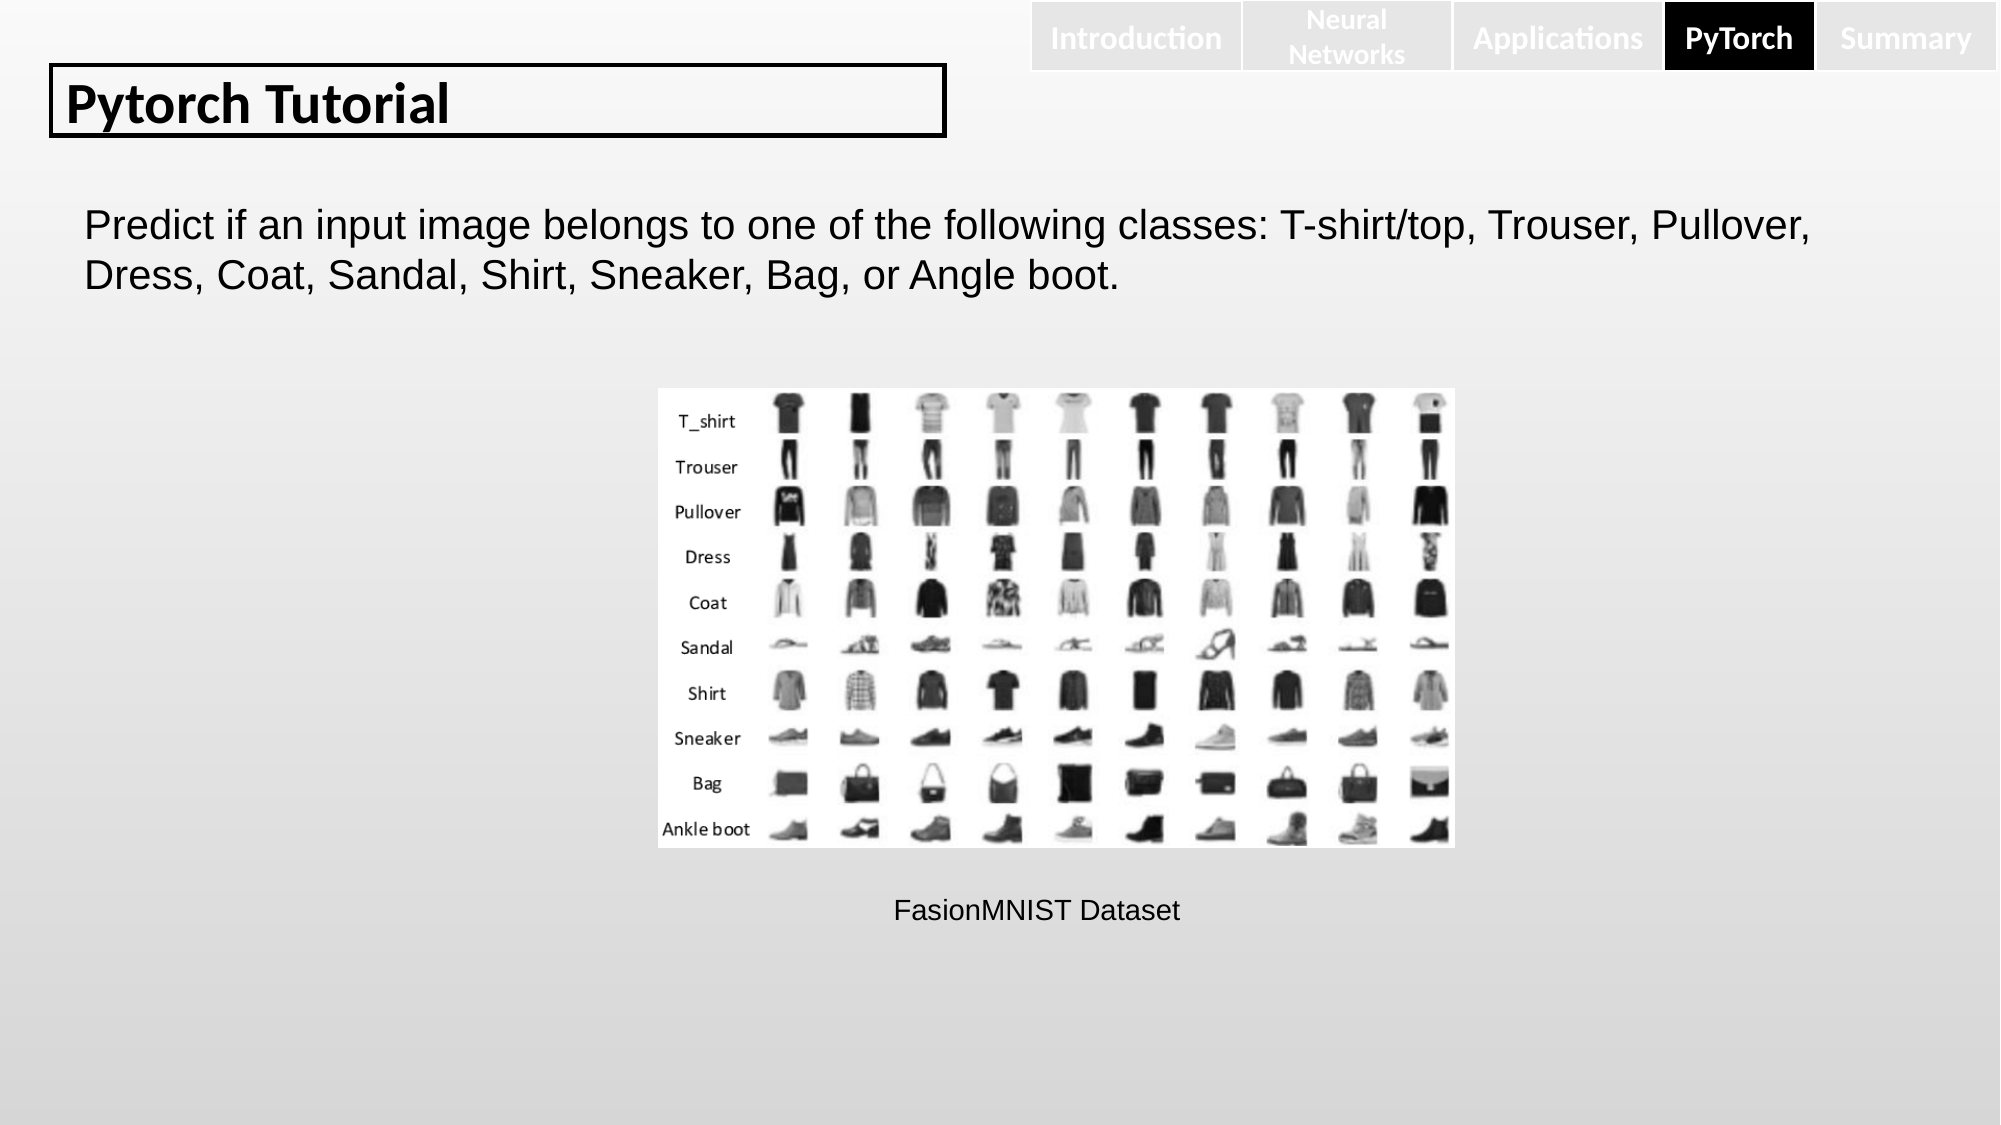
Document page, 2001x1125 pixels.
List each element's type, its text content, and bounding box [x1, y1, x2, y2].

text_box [1030, 0, 1998, 72]
picture [658, 388, 1455, 848]
text_box Predict if an input image belongs to one of the following classes: T-shirt/top, Trouser, Pullover, Dress, Coat, Sandal, Shirt, Sneaker, Bag, or Angle boot. [69, 190, 1913, 515]
text_box FasionMNIST Dataset [878, 884, 1880, 934]
text_box Pytorch Tutorial [51, 65, 945, 136]
